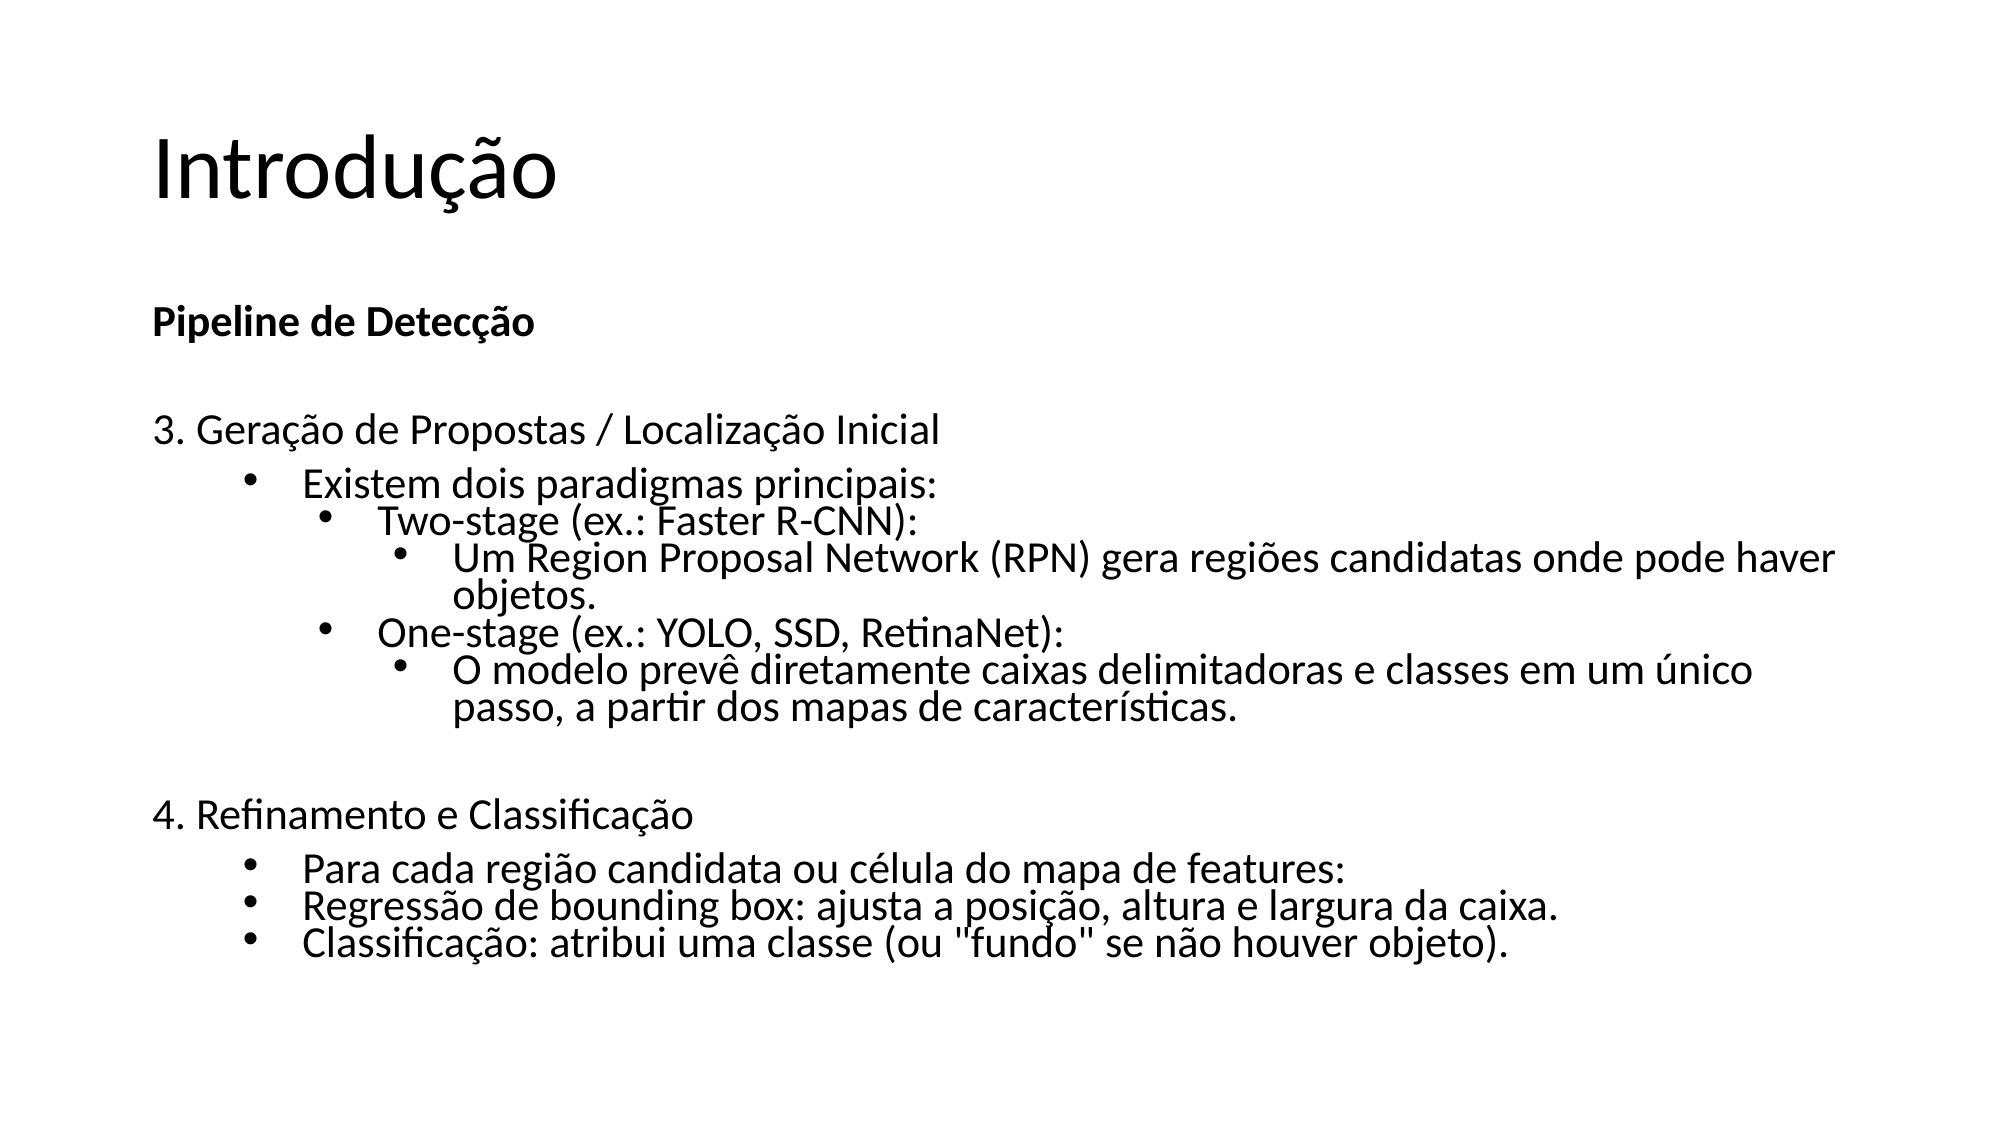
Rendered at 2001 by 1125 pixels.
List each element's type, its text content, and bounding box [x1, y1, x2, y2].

title Introdução [137, 59, 1863, 278]
list Pipeline de Detecção 3. Geração de Propostas / Localização Inicial Existem dois paradigmas principais: Two-stage (ex.: Faster R-CNN): Um Region Proposal Network (RPN) gera regiões candidatas onde pode haver objetos. One-stage (ex.: YOLO, SSD, RetinaNet): O modelo prevê diretamente caixas delimitadoras e classes em um único passo, a partir dos mapas de características. 4. Refinamento e Classificação Para cada região candidata ou célula do mapa de features: Regressão de bounding box: ajusta a posição, altura e largura da caixa. Classificação: atribui uma classe (ou "fundo" se não houver objeto). [137, 299, 1863, 1014]
